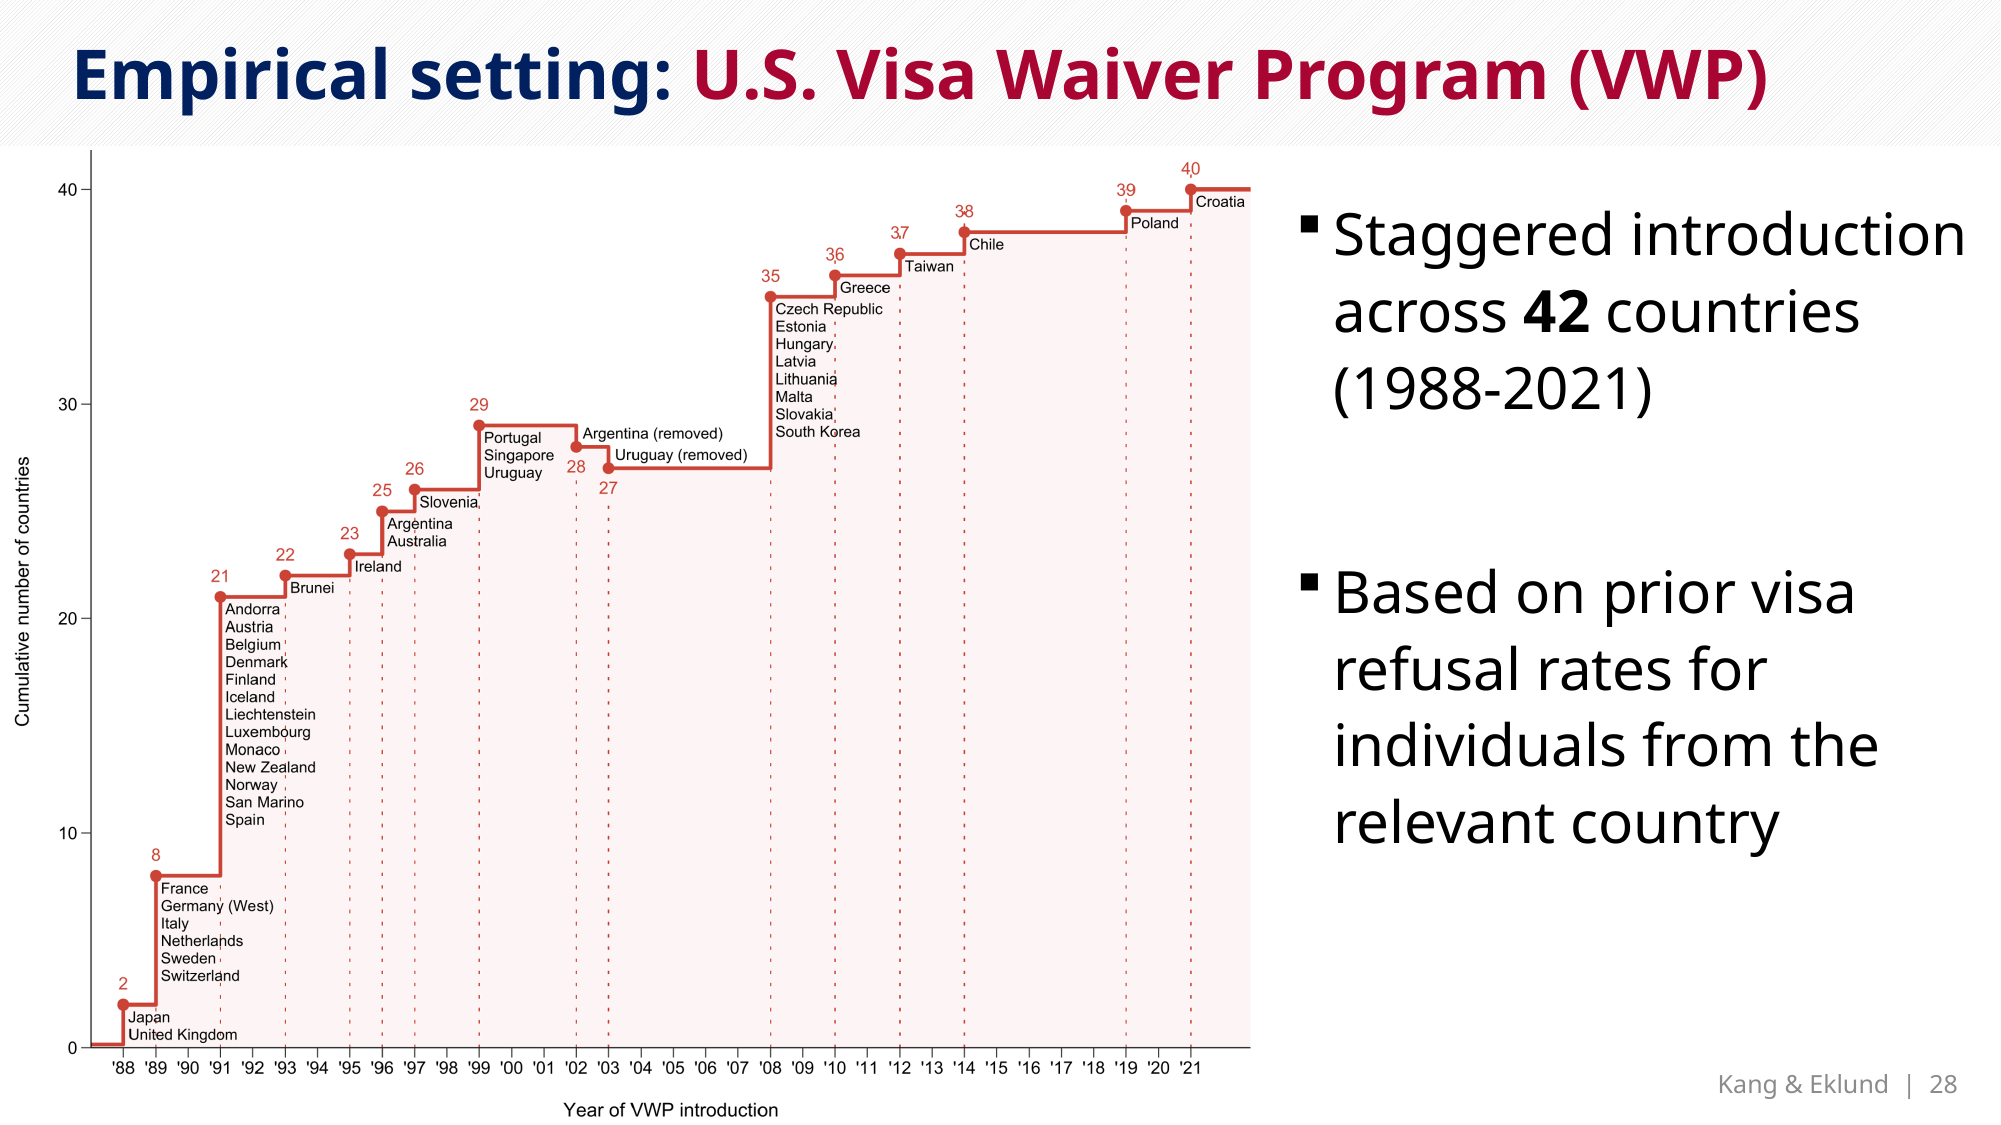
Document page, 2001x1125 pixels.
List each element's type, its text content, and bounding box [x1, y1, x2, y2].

list Staggered introduction across 42 countries (1988-2021) Based on prior visa refusal rates for individuals from the relevant country [1281, 182, 1994, 1066]
picture [5, 150, 1260, 1125]
title Empirical setting: U.S. Visa Waiver Program (VWP) [71, 8, 2000, 147]
slide_number Kang & Eklund | 28 [1522, 1055, 1973, 1115]
